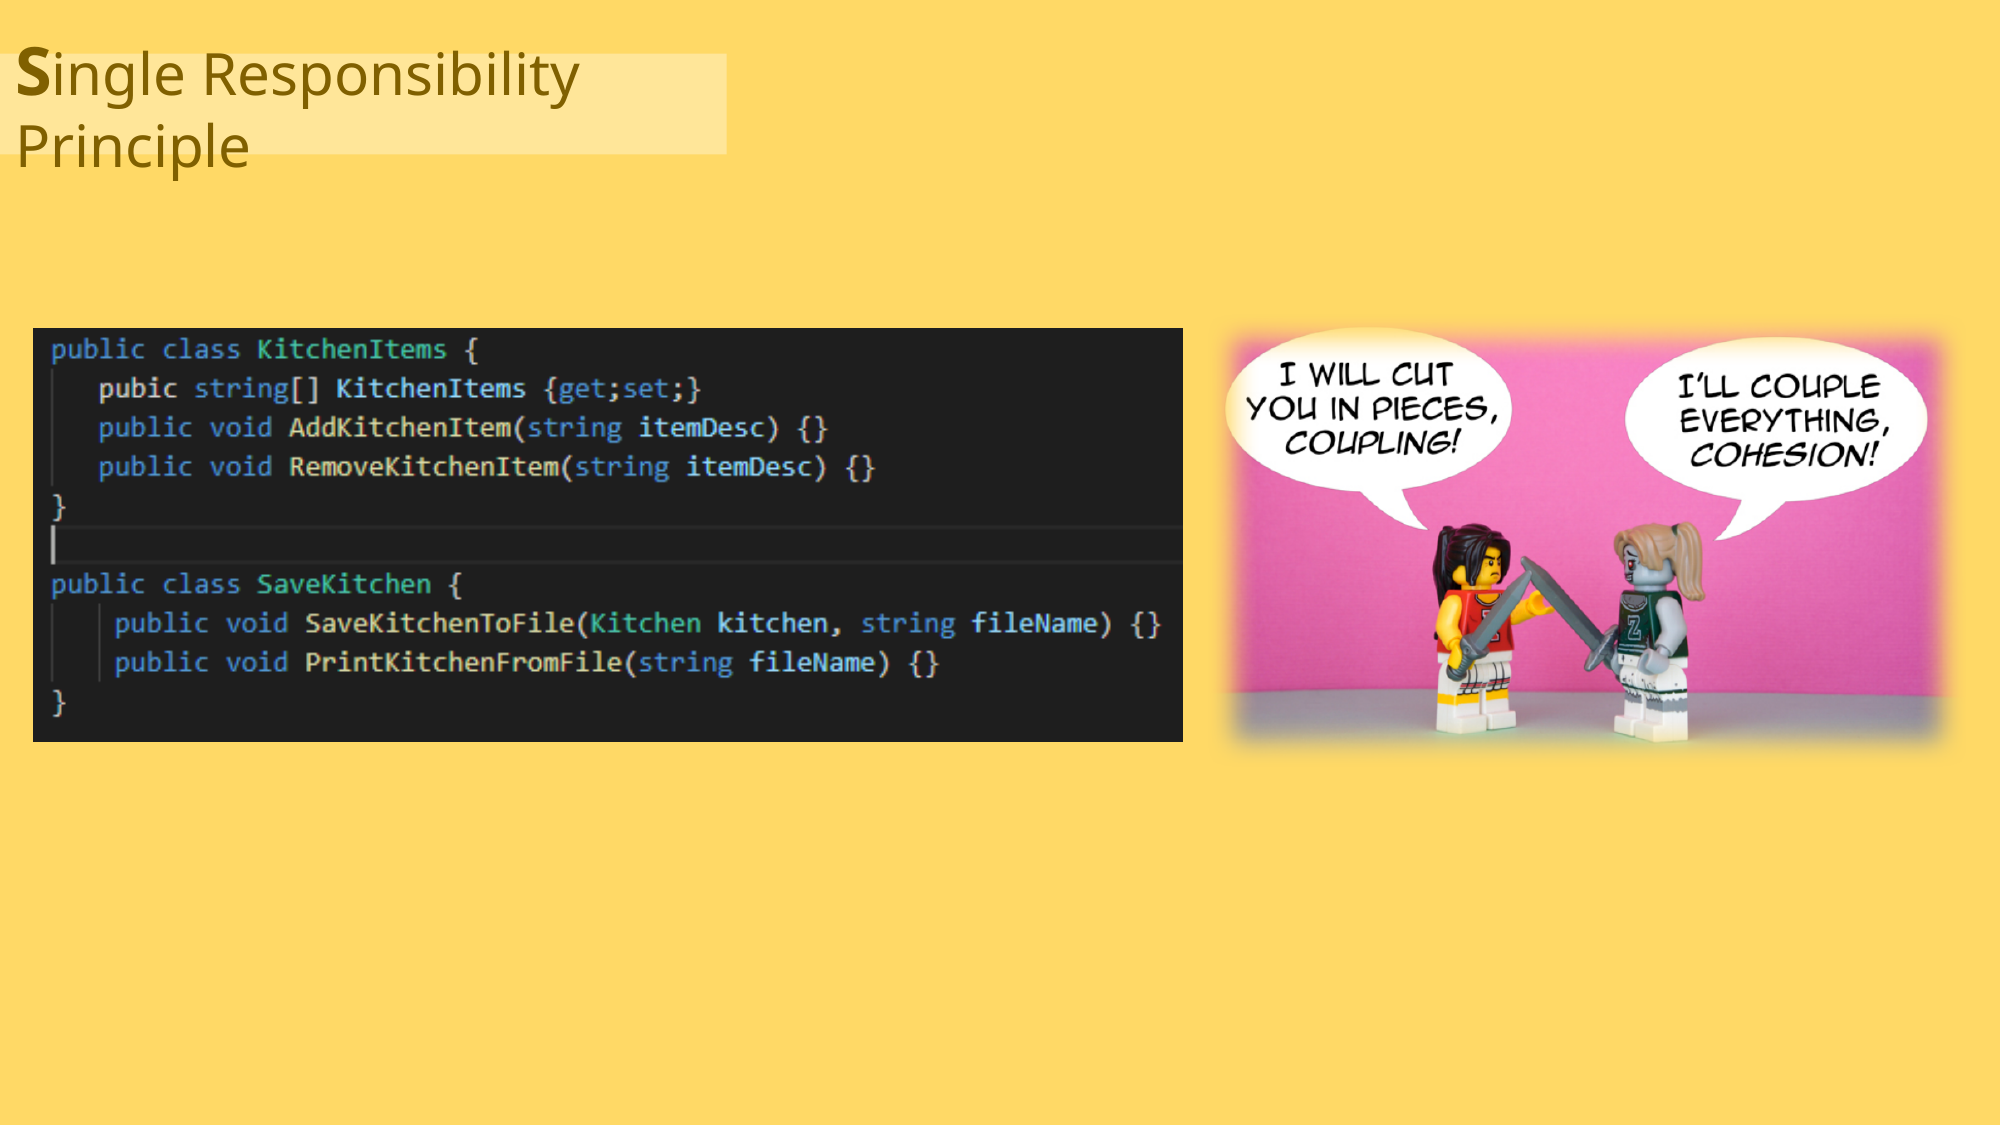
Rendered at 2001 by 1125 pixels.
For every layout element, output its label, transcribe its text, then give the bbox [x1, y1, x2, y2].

picture [1207, 313, 1967, 768]
text_box Single Responsibility Principle [0, 53, 728, 156]
picture [33, 328, 1183, 743]
